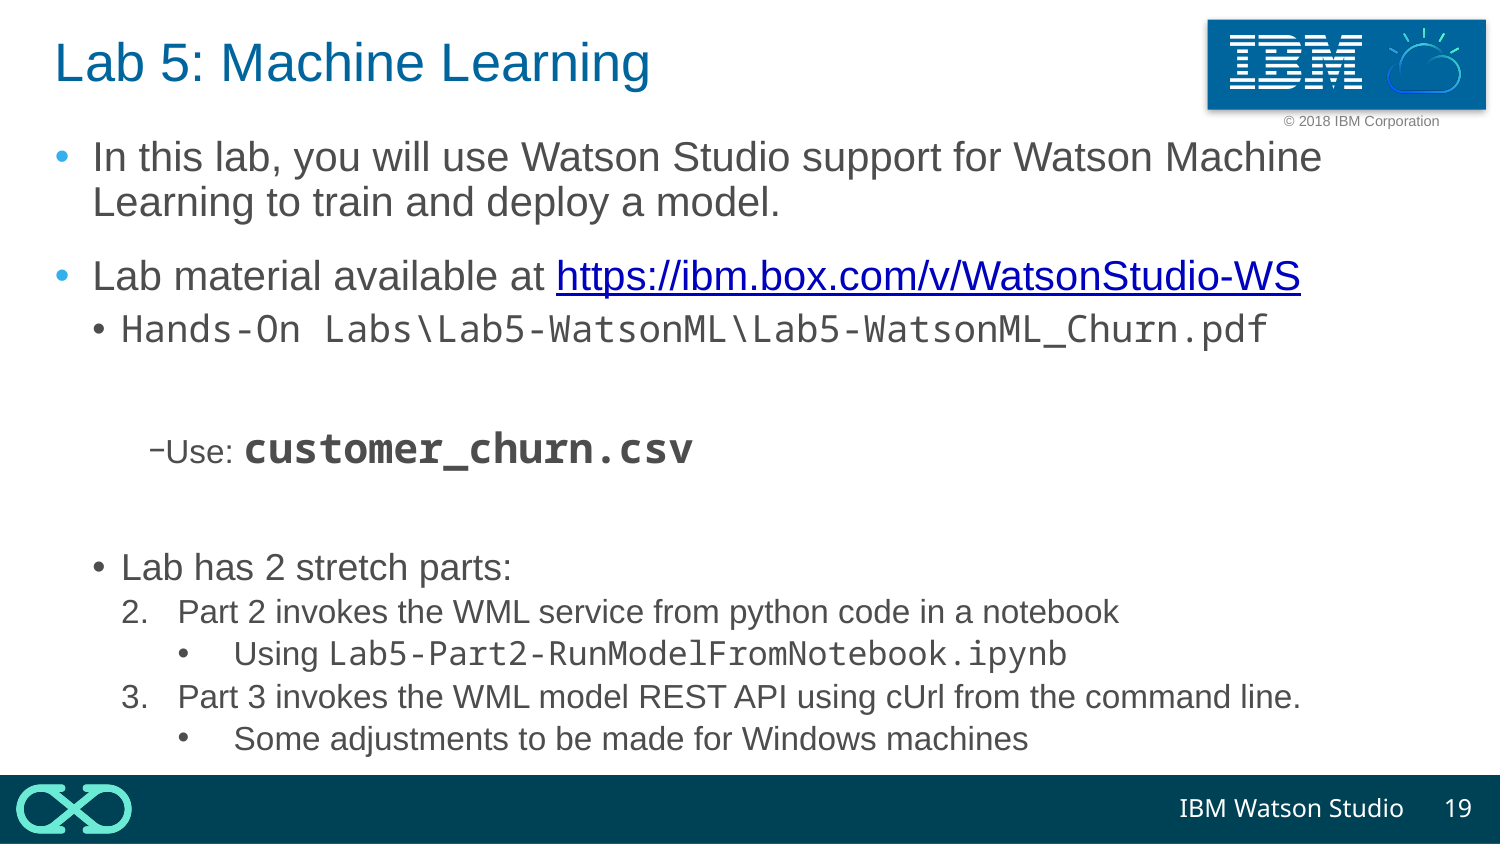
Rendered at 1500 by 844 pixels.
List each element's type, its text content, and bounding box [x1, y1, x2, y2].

list In this lab, you will use Watson Studio support for Watson Machine Learning to train and deploy a model. Lab material available at https://ibm.box.com/v/WatsonStudio-WS Hands-On Labs\Lab5-WatsonML\Lab5-WatsonML_Churn.pdf Use: customer_churn.csv Lab has 2 stretch parts: Part 2 invokes the WML service from python code in a notebook Using Lab5-Part2-RunModelFromNotebook.ipynb Part 3 invokes the WML model REST API using cUrl from the command line. Some adjustments to be made for Windows machines [55, 128, 1486, 768]
picture [17, 785, 131, 833]
picture [1380, 22, 1469, 99]
title Lab 5: Machine Learning [55, 9, 1212, 121]
